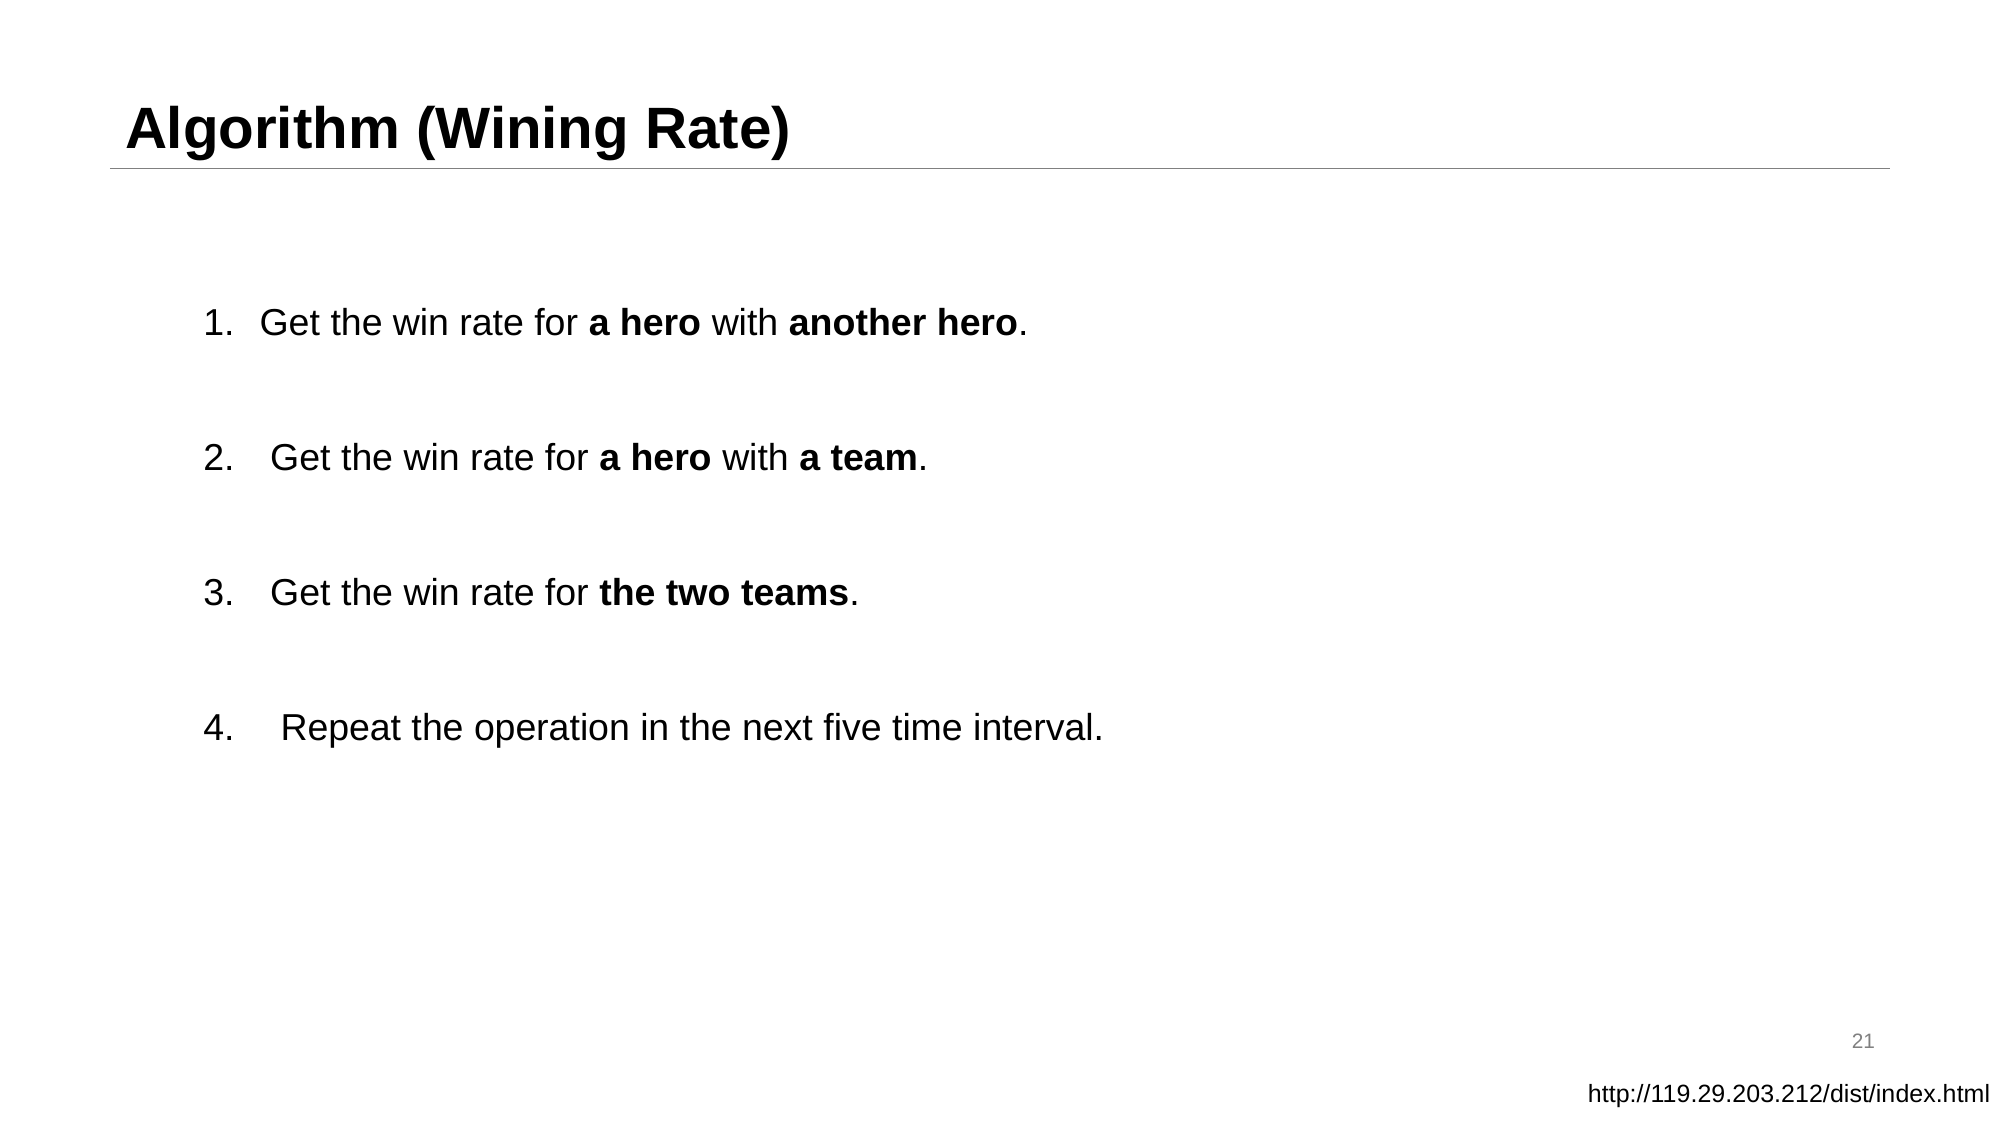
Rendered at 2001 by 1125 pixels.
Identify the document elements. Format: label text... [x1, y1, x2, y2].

text_box Get the win rate for a hero with another hero. Get the win rate for a hero with a team. Get the win rate for the two teams. Repeat the operation in the next five time interval. [188, 290, 1856, 756]
title Algorithm (Wining Rate) [109, 0, 1890, 169]
slide_number 21 [1412, 1023, 1890, 1058]
text_box http://119.29.203.212/dist/index.html [1573, 1069, 2000, 1115]
